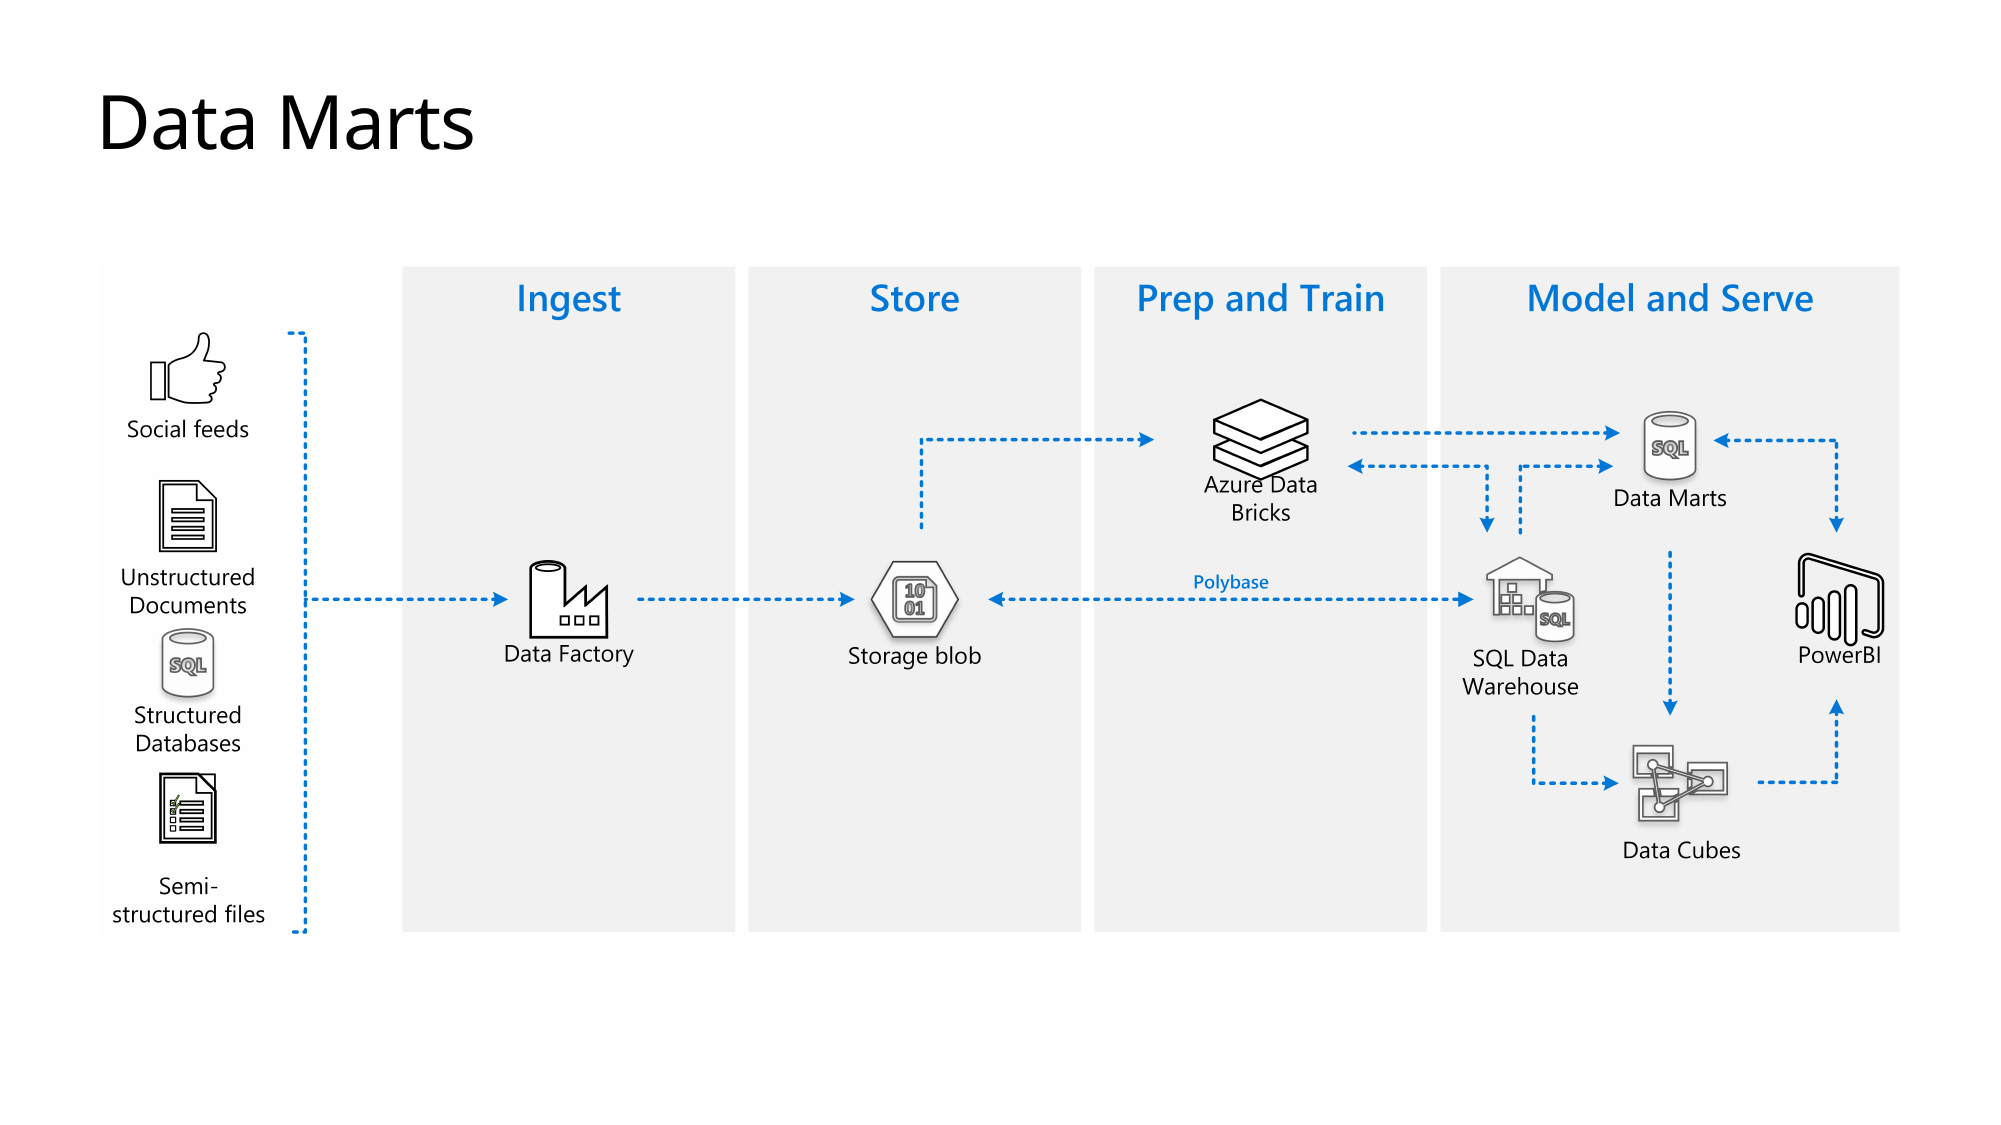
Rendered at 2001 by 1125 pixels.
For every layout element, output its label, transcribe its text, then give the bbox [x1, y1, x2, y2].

picture [100, 261, 1900, 941]
title Data Marts [96, 75, 1904, 166]
